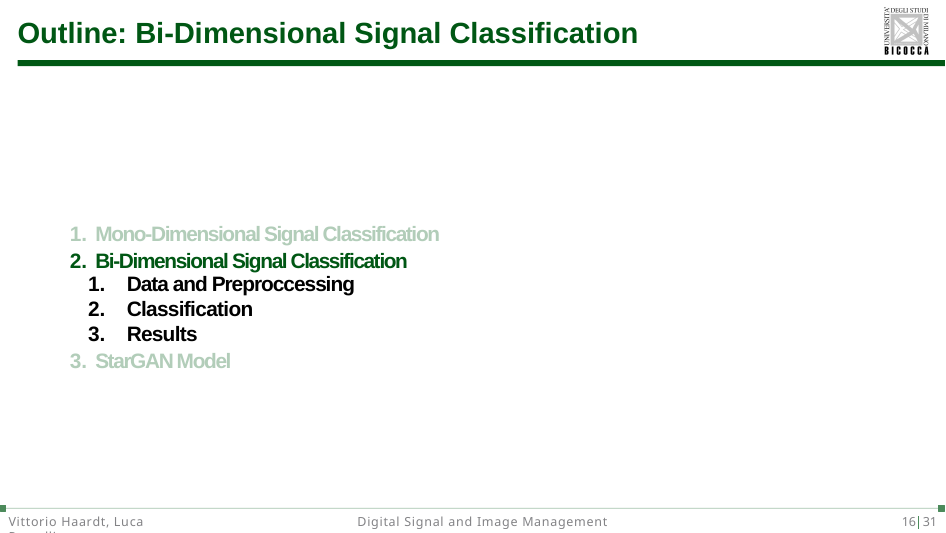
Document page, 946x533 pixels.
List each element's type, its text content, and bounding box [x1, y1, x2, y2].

text_box [17, 60, 945, 67]
text_box Mono-Dimensional Signal Classification Bi-Dimensional Signal Classification Data and Preproccessing Classification Results StarGAN Model [67, 218, 511, 373]
text_box Outline: Bi-Dimensional Signal Classification [15, 11, 711, 87]
picture [883, 6, 930, 57]
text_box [0, 504, 946, 530]
